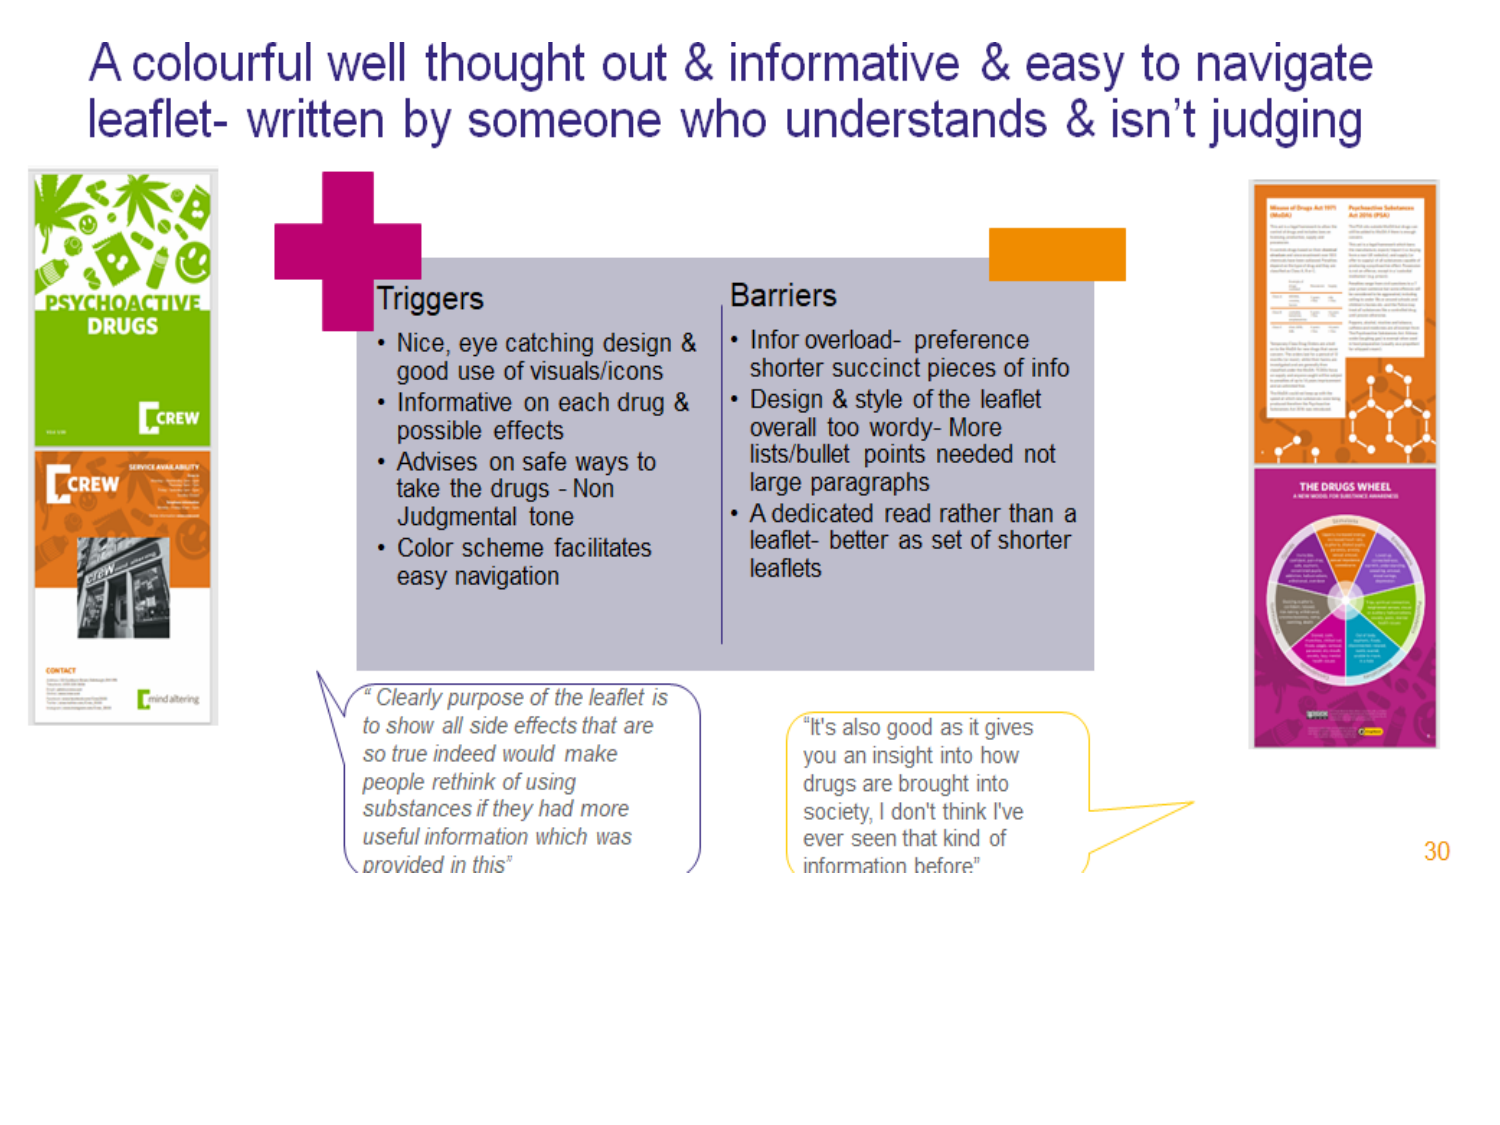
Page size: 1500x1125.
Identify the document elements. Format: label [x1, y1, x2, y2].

picture [24, 42, 1459, 873]
